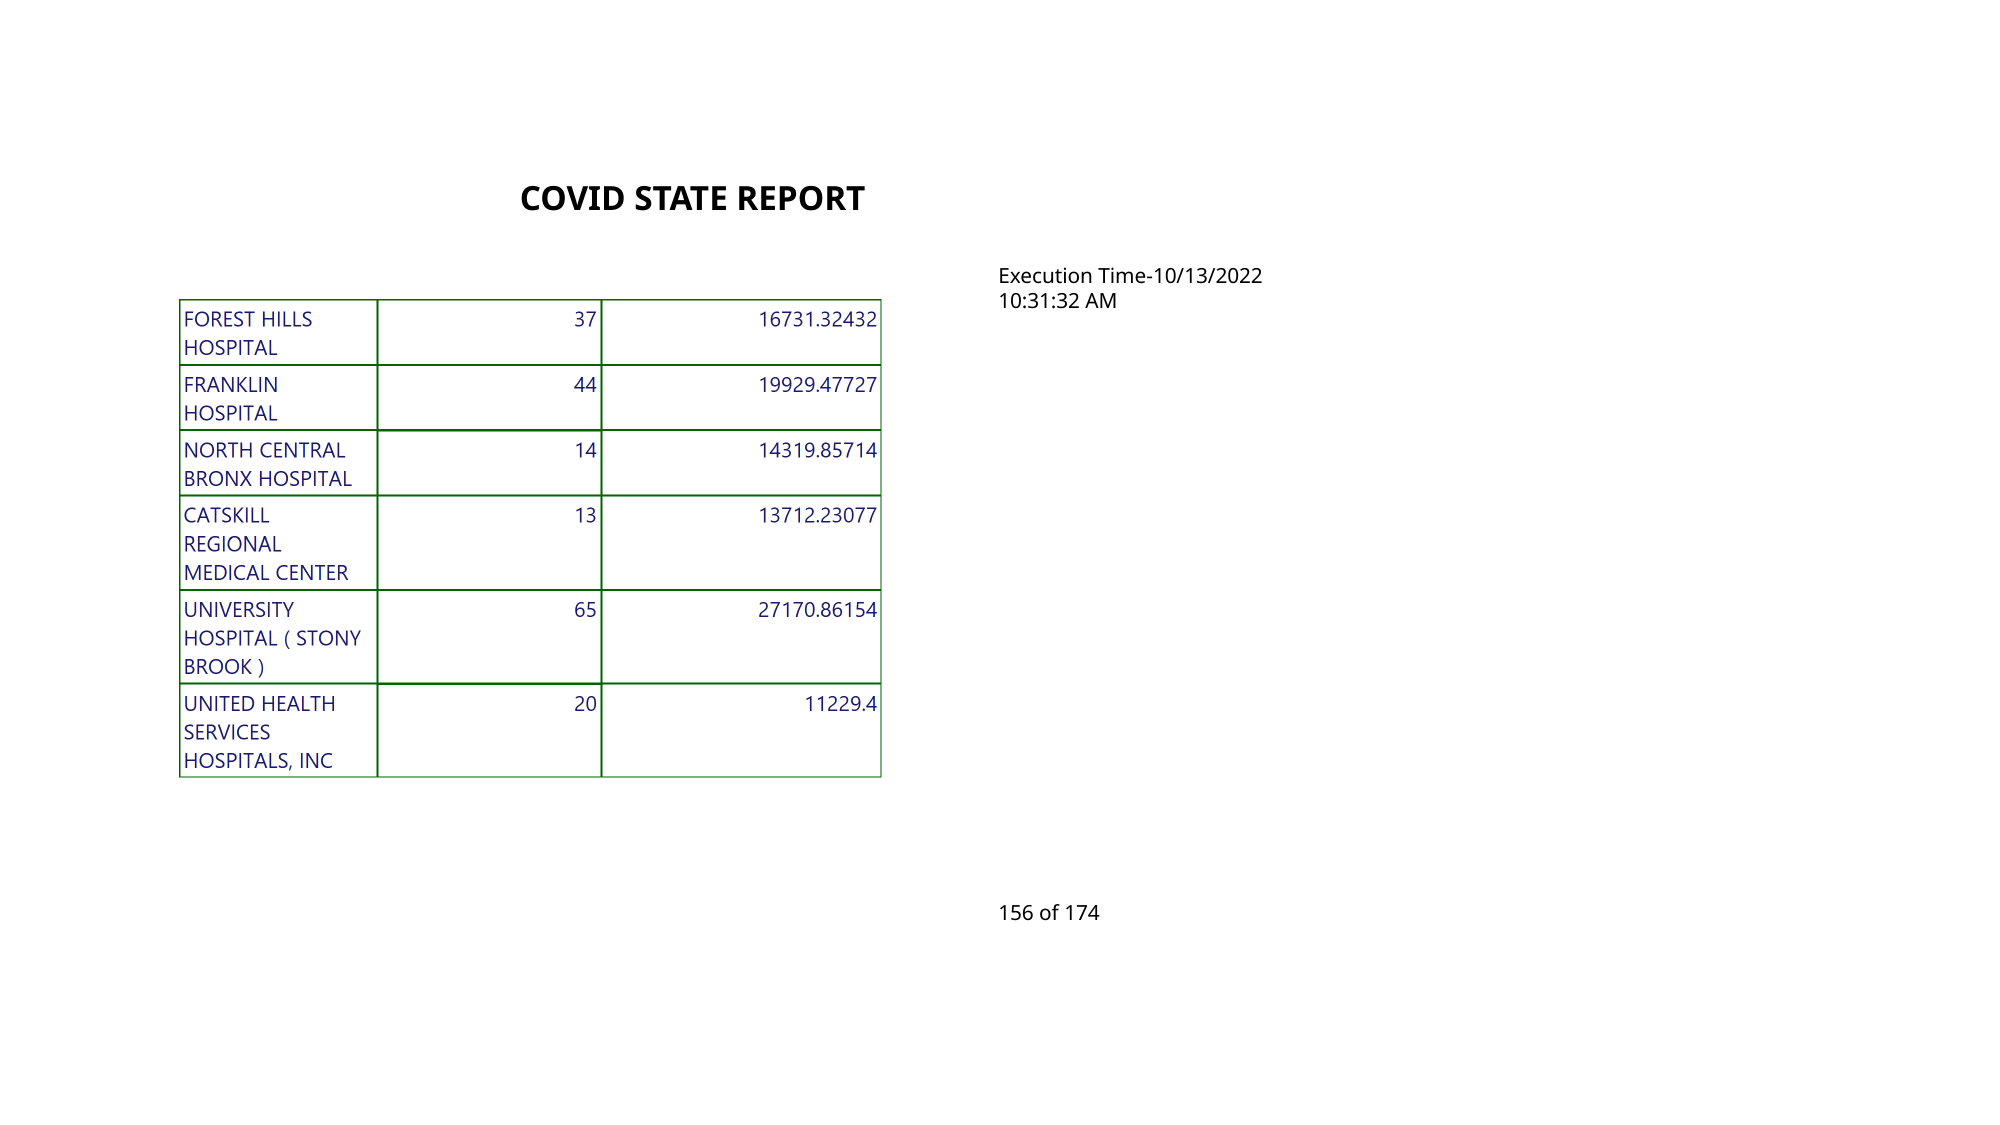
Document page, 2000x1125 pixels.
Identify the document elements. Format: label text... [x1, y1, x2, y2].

picture [179, 299, 882, 778]
text_box COVID STATE REPORT [377, 173, 1009, 241]
text_box Execution Time-10/13/2022 10:31:32 AM [994, 258, 1349, 300]
text_box 156 of 174 [994, 895, 1420, 975]
